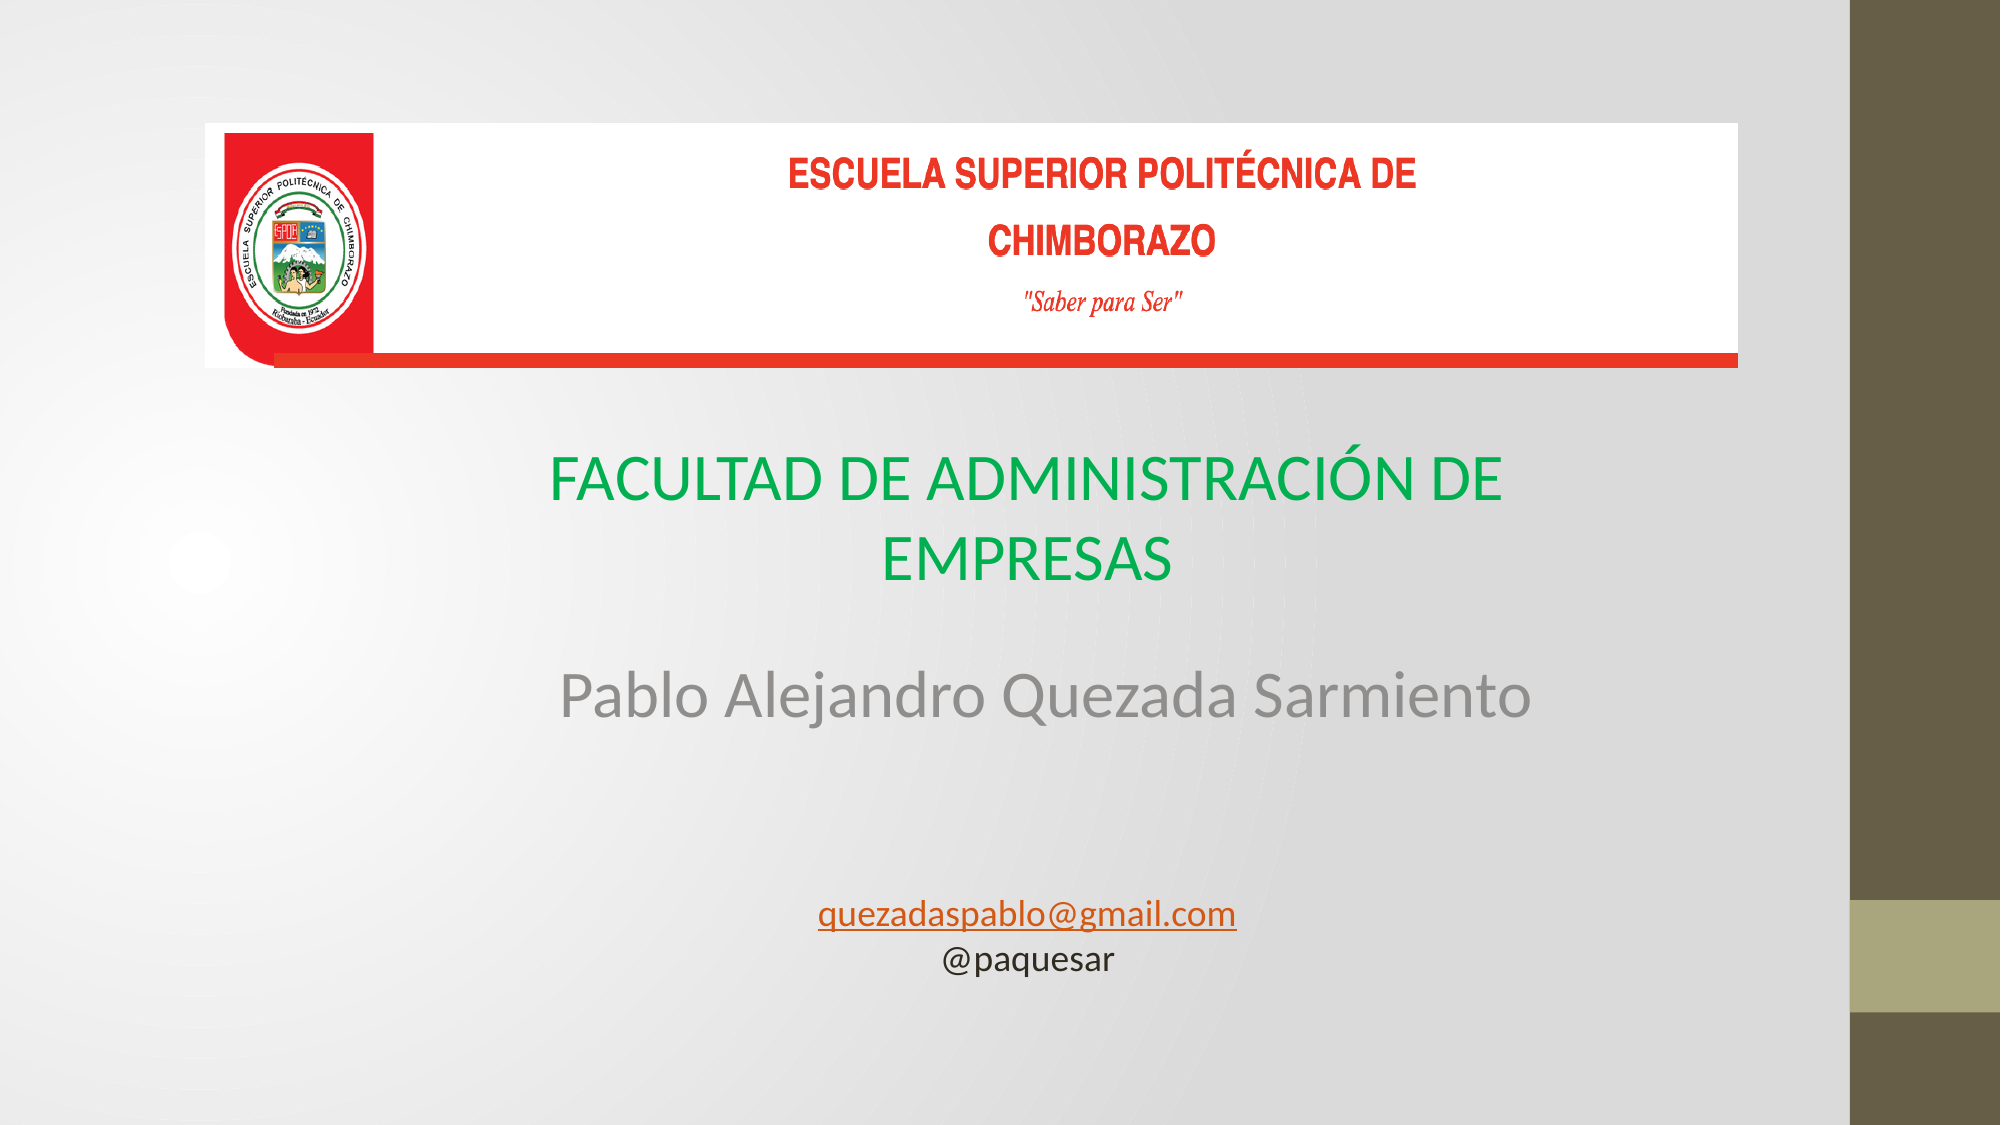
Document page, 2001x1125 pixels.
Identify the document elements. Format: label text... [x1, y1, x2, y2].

picture [205, 122, 1738, 368]
text_box FACULTAD DE ADMINISTRACIÓN DE EMPRESAS [415, 426, 1640, 601]
text_box quezadaspablo@gmail.com @paquesar [743, 881, 1312, 987]
subtitle Pablo Alejandro Quezada Sarmiento [521, 643, 1571, 788]
